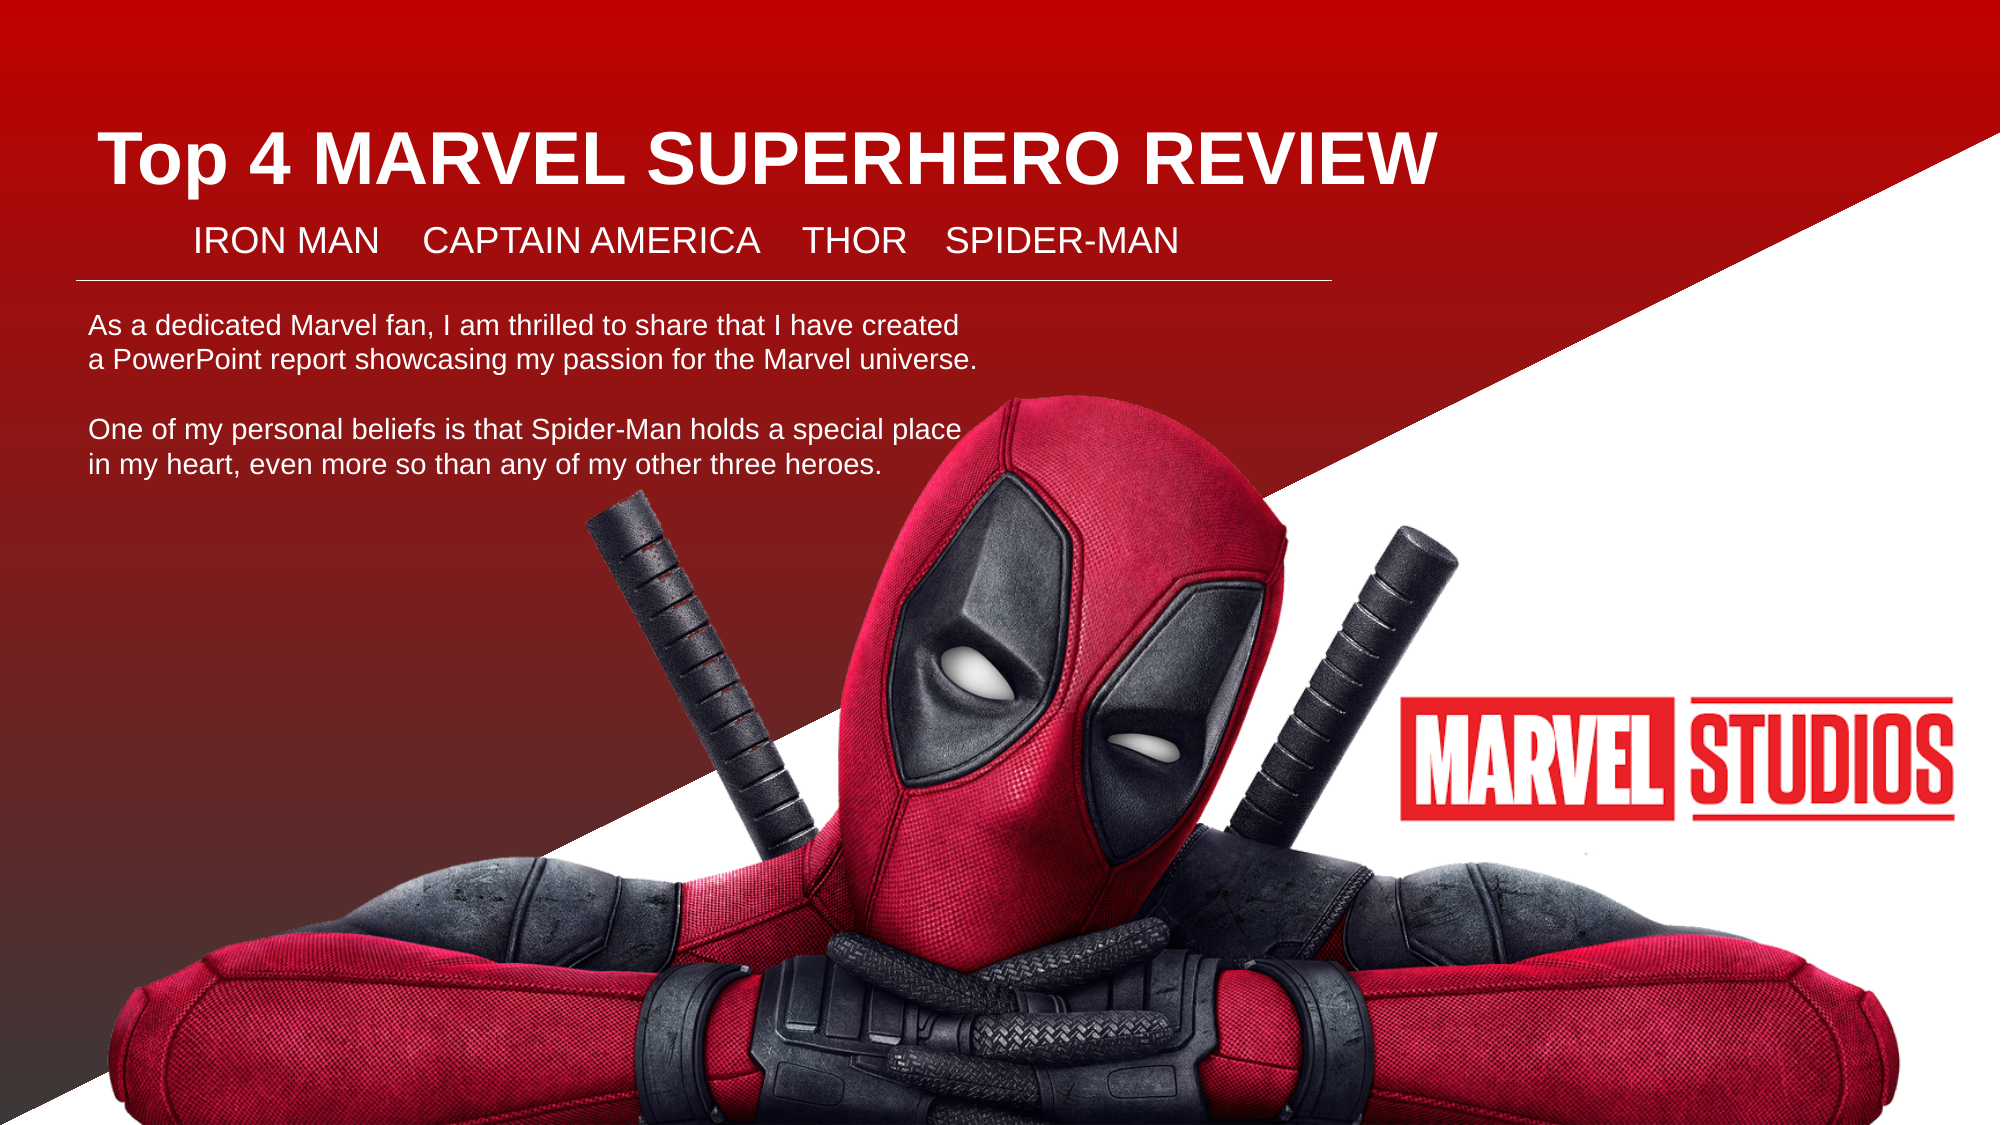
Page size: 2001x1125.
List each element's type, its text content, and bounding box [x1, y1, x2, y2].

picture [79, 395, 1993, 1125]
text_box Top 4 MARVEL SUPERHERO REVIEW [82, 102, 1454, 207]
text_box [0, 0, 2000, 1125]
text_box SPIDER-MAN [929, 208, 1195, 269]
text_box THOR [787, 208, 924, 269]
text_box As a dedicated Marvel fan, I am thrilled to share that I have created a PowerPoint report showcasing my passion for the Marvel universe. One of my personal beliefs is that Spider-Man holds a special place in my heart, even more so than any of my other three heroes. [73, 298, 1000, 488]
text_box CAPTAIN AMERICA [407, 208, 776, 269]
text_box IRON MAN [178, 208, 396, 269]
